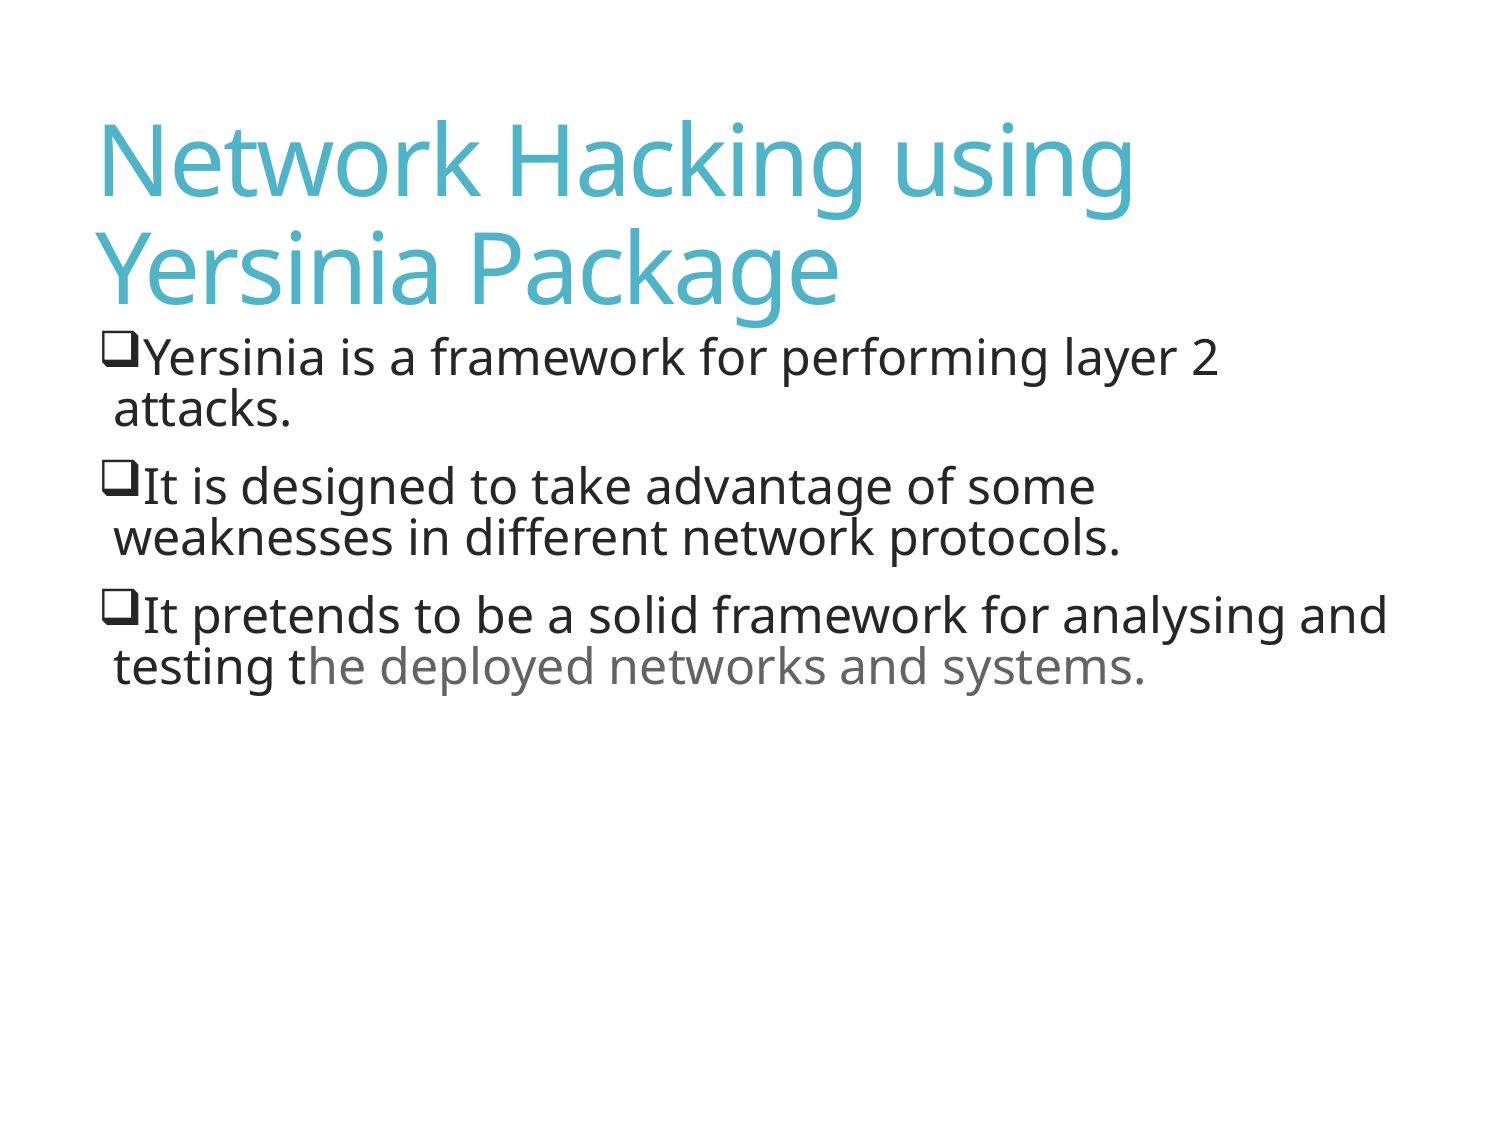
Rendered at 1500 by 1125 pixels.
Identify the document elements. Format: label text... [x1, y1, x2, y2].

title Network Hacking using Yersinia Package [80, 81, 1407, 354]
list Yersinia is a framework for performing layer 2 attacks. It is designed to take advantage of some weaknesses in different network protocols. It pretends to be a solid framework for analysing and testing the deployed networks and systems. [83, 326, 1407, 945]
